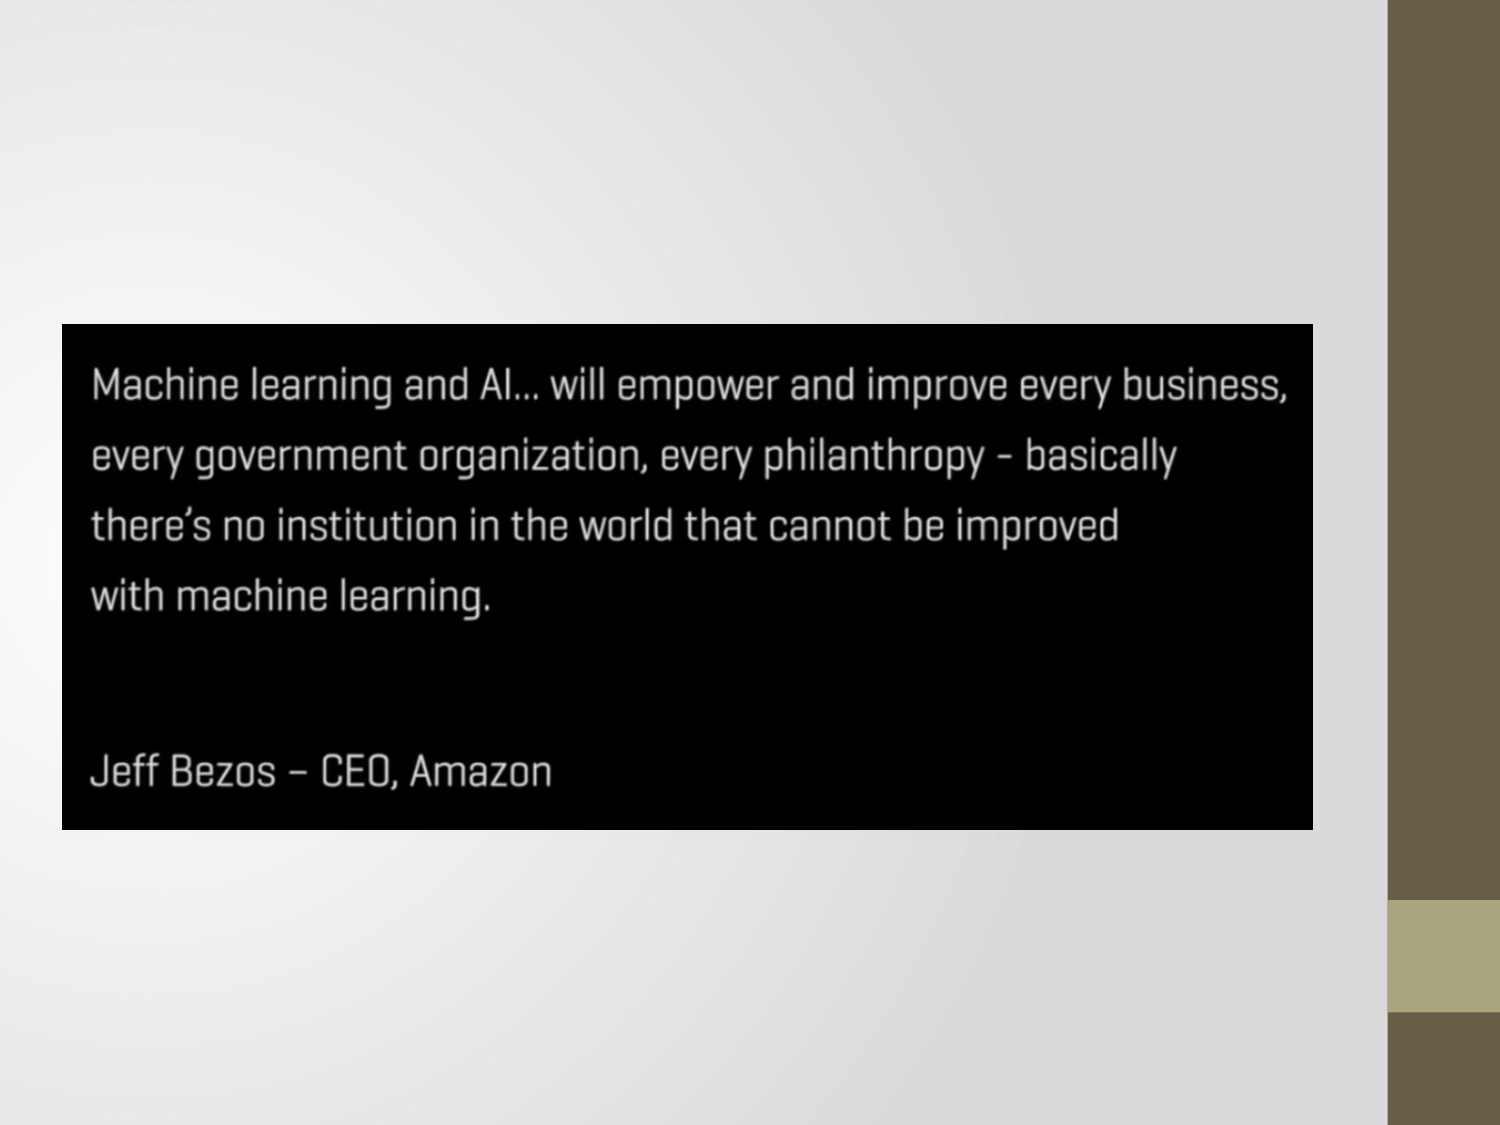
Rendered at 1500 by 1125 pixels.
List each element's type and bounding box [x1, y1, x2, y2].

picture [61, 324, 1313, 831]
